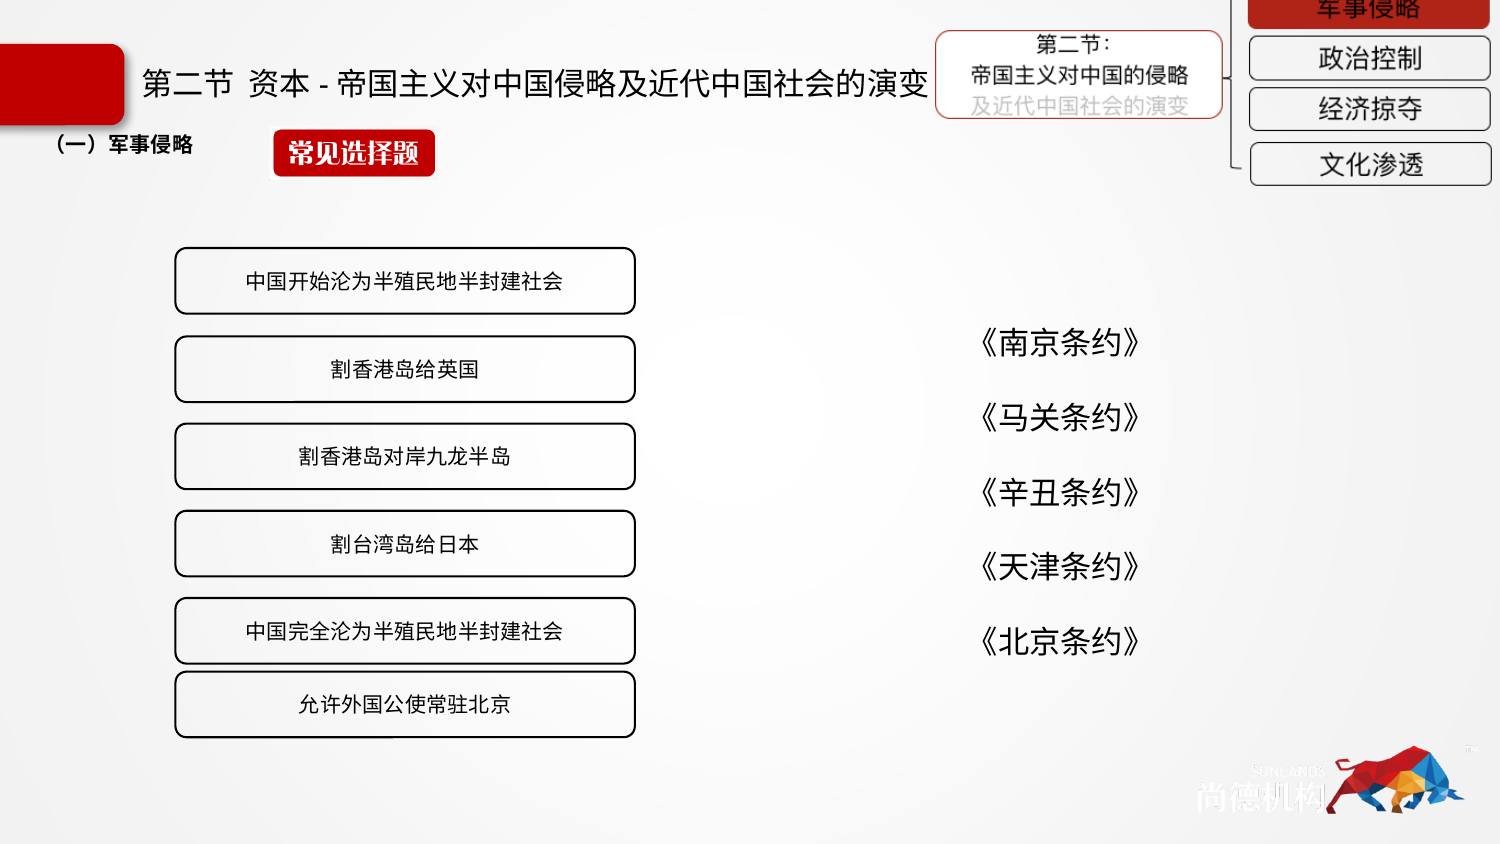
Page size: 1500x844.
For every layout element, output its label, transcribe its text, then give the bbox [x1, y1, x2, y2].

text_box 割香港岛给英国 [174, 335, 636, 404]
text_box （一）军事侵略 [30, 124, 209, 165]
text_box 中国开始沦为半殖民地半封建社会 [174, 246, 636, 315]
picture [0, 0, 1500, 844]
text_box 割台湾岛给日本 [174, 509, 636, 578]
text_box 允许外国公使常驻北京 [174, 670, 636, 739]
text_box 割香港岛对岸九龙半岛 [174, 422, 636, 491]
text_box 第二节 资本-帝国主义对中国侵略及近代中国社会的演变 [126, 60, 934, 110]
text_box 《南京条约》 《马关条约》 《辛丑条约》 《天津条约》 《北京条约》 [952, 315, 1178, 705]
text_box 中国完全沦为半殖民地半封建社会 [174, 596, 636, 665]
